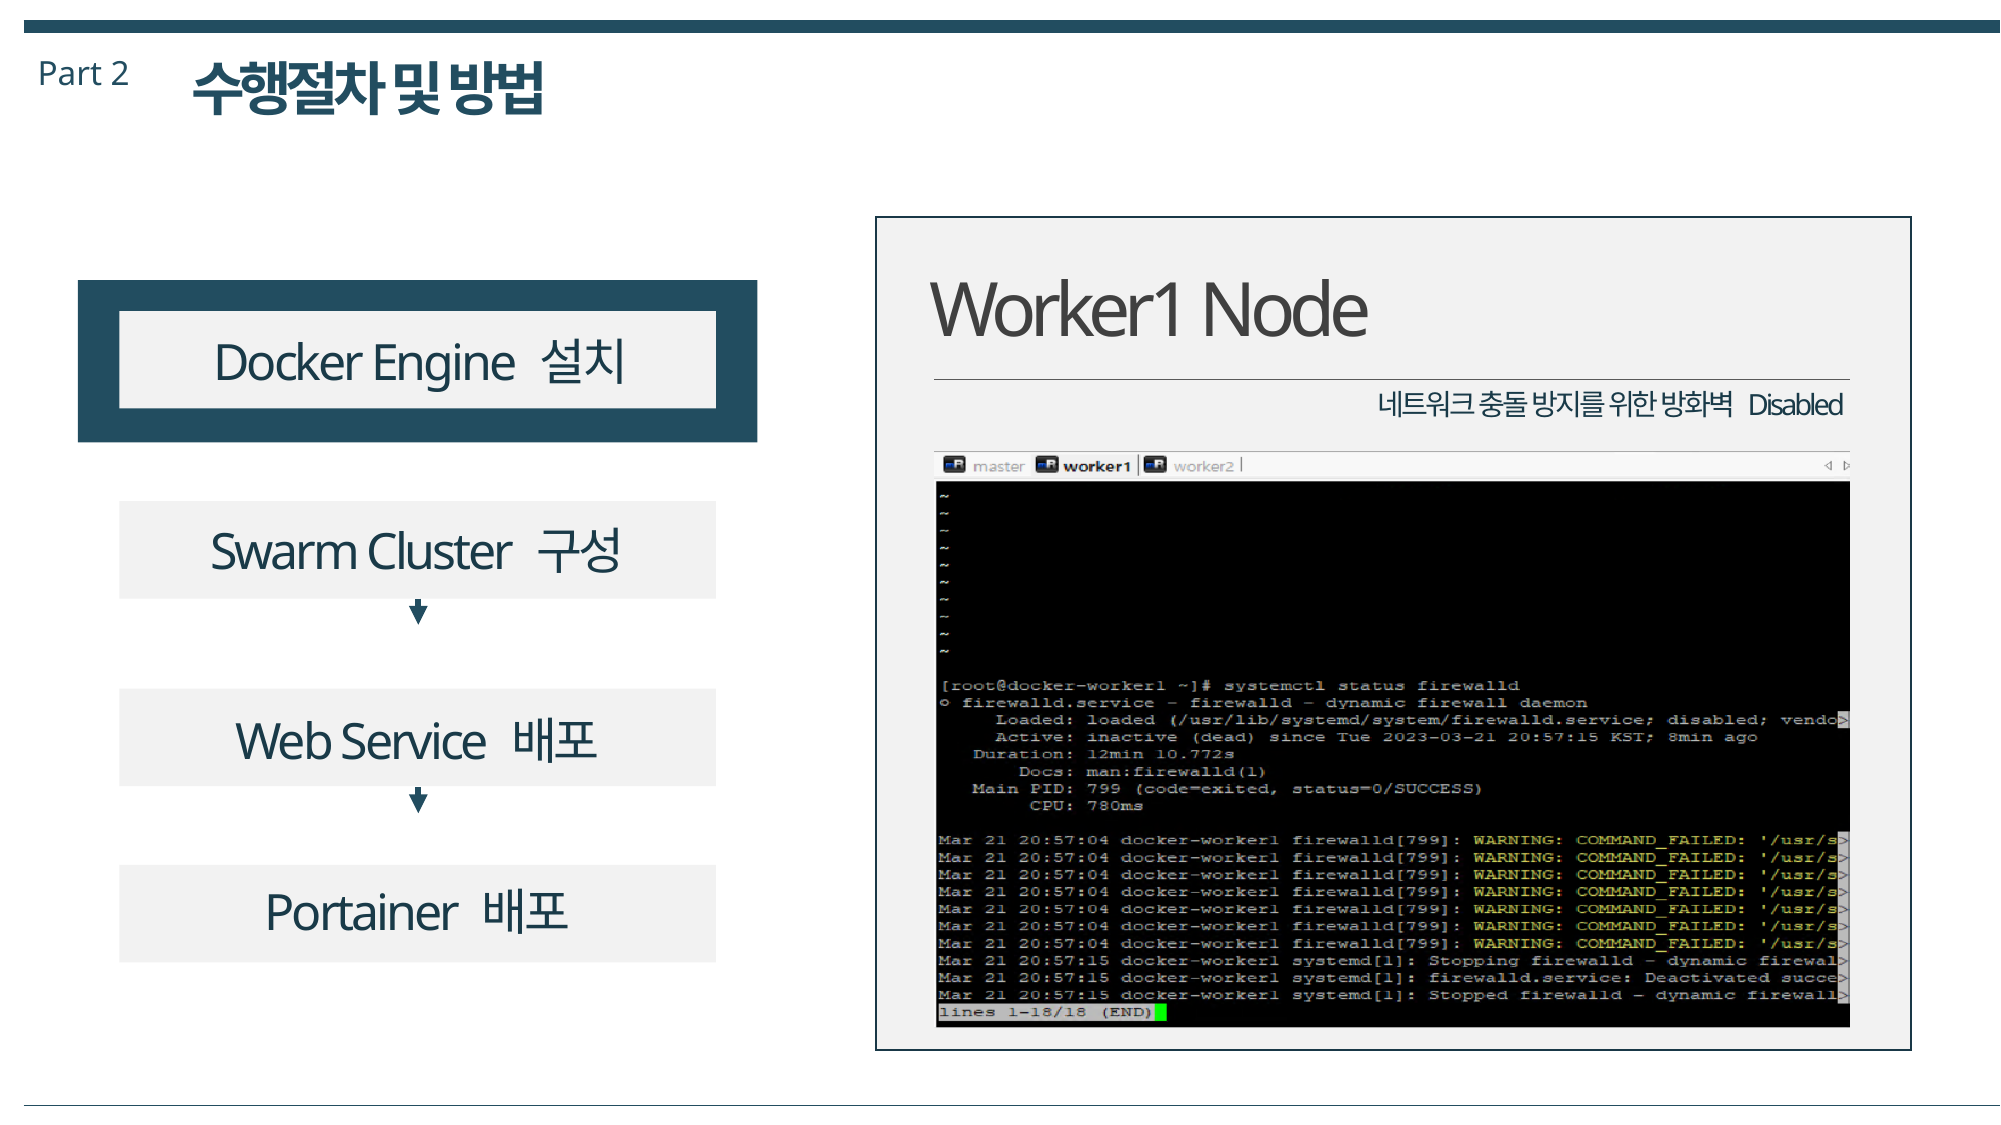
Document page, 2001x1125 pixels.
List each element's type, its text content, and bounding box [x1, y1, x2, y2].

picture [934, 451, 1850, 1028]
text_box Portainer 배포 [249, 873, 586, 948]
text_box Worker1 Node [914, 253, 1387, 359]
text_box [875, 216, 1912, 1051]
text_box [77, 279, 758, 443]
text_box 네트워크 충돌 방지를 위한 방화벽 Disabled [1363, 379, 1860, 429]
text_box [118, 310, 717, 410]
text_box Part 2 [22, 44, 145, 100]
text_box Swarm Cluster 구성 [195, 512, 640, 587]
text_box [119, 688, 717, 814]
text_box Docker Engine 설치 [198, 323, 643, 398]
text_box 수행절차 및 방법 [176, 44, 563, 130]
text_box [118, 864, 717, 963]
text_box [118, 500, 717, 600]
